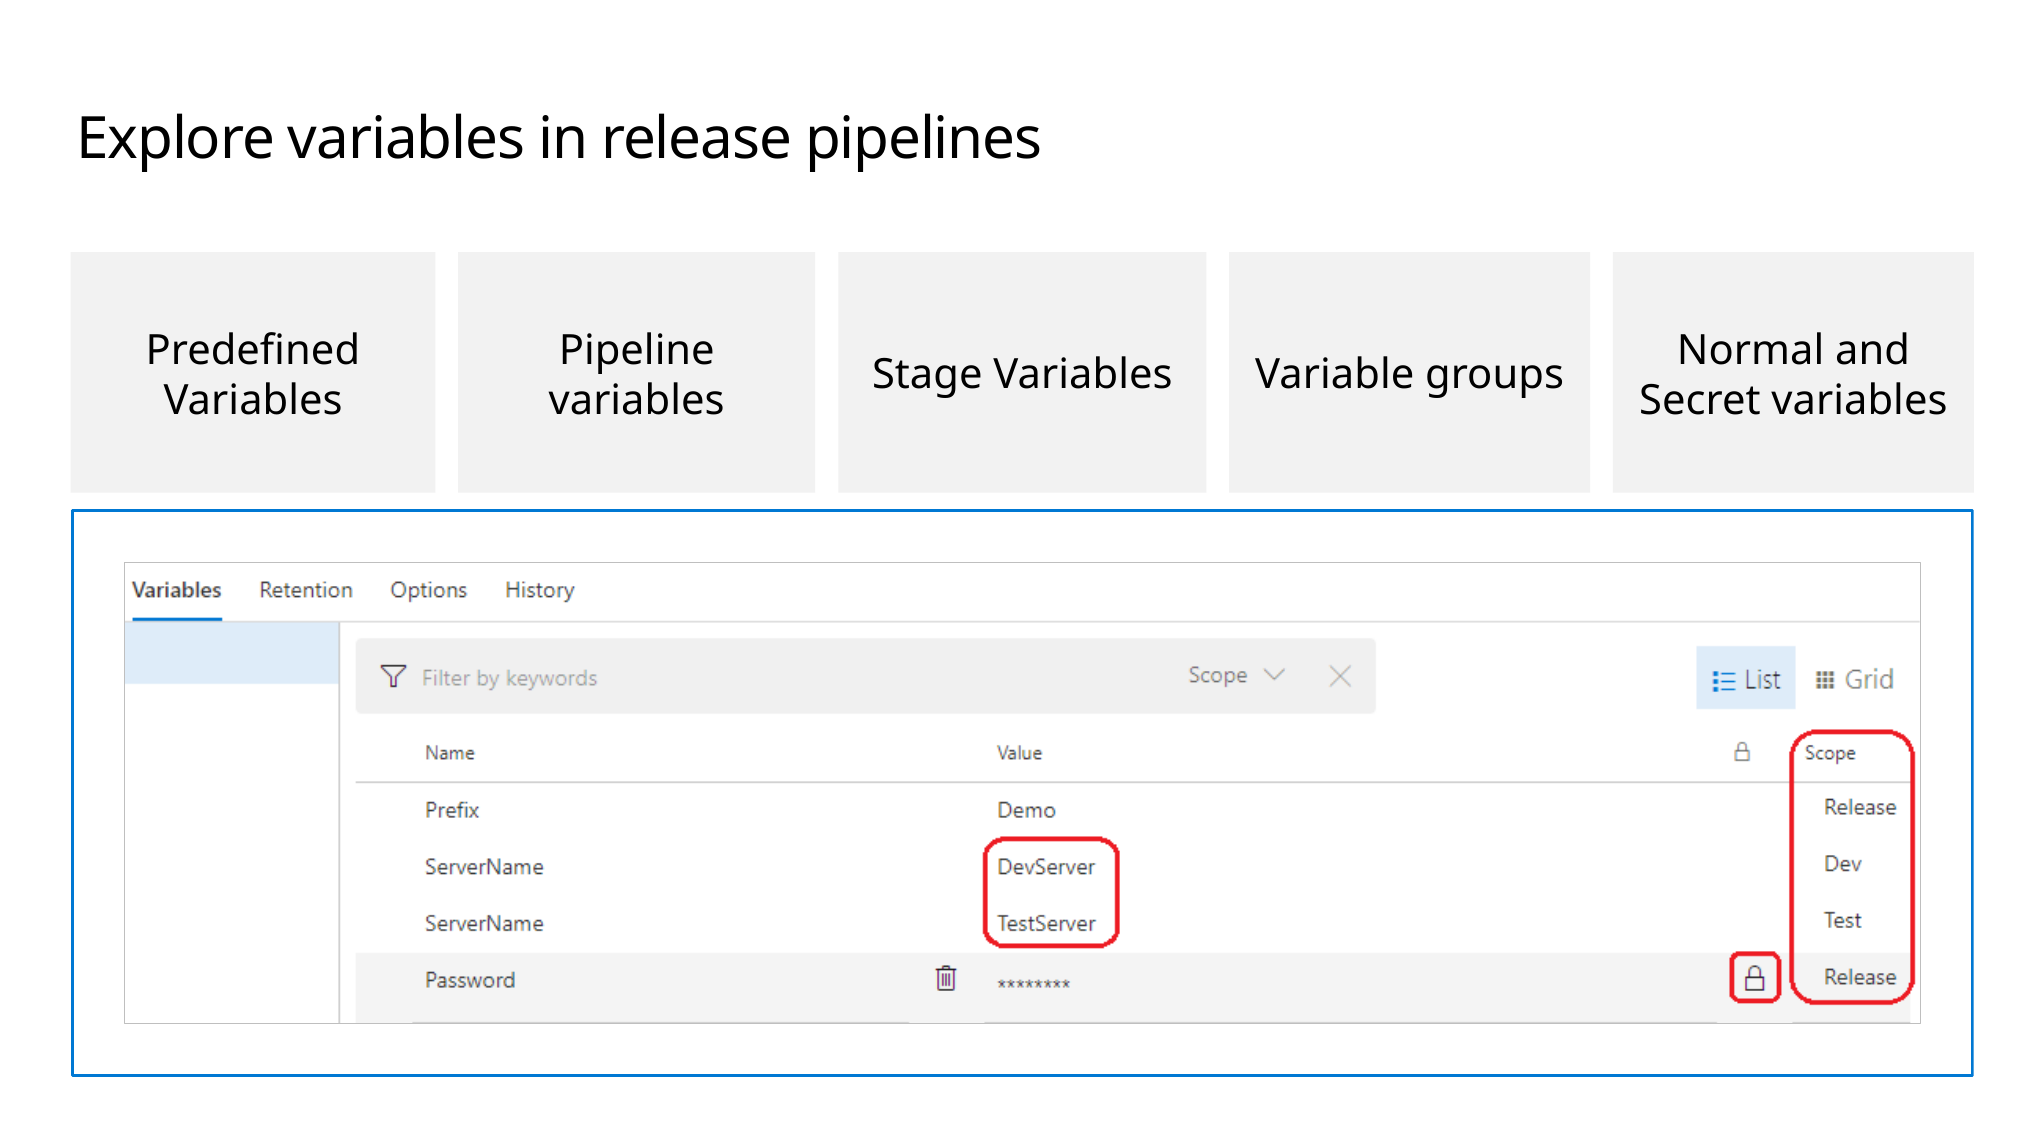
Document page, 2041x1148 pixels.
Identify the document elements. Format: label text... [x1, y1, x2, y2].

text_box Stage Variables [838, 251, 1207, 493]
picture [70, 508, 1974, 1078]
text_box Normal and Secret variables [1612, 251, 1975, 493]
text_box Variable groups [1228, 251, 1591, 493]
text_box Predefined Variables [70, 251, 436, 493]
title Explore variables in release pipelines [76, 103, 1969, 172]
text_box Pipeline variables [457, 251, 816, 493]
